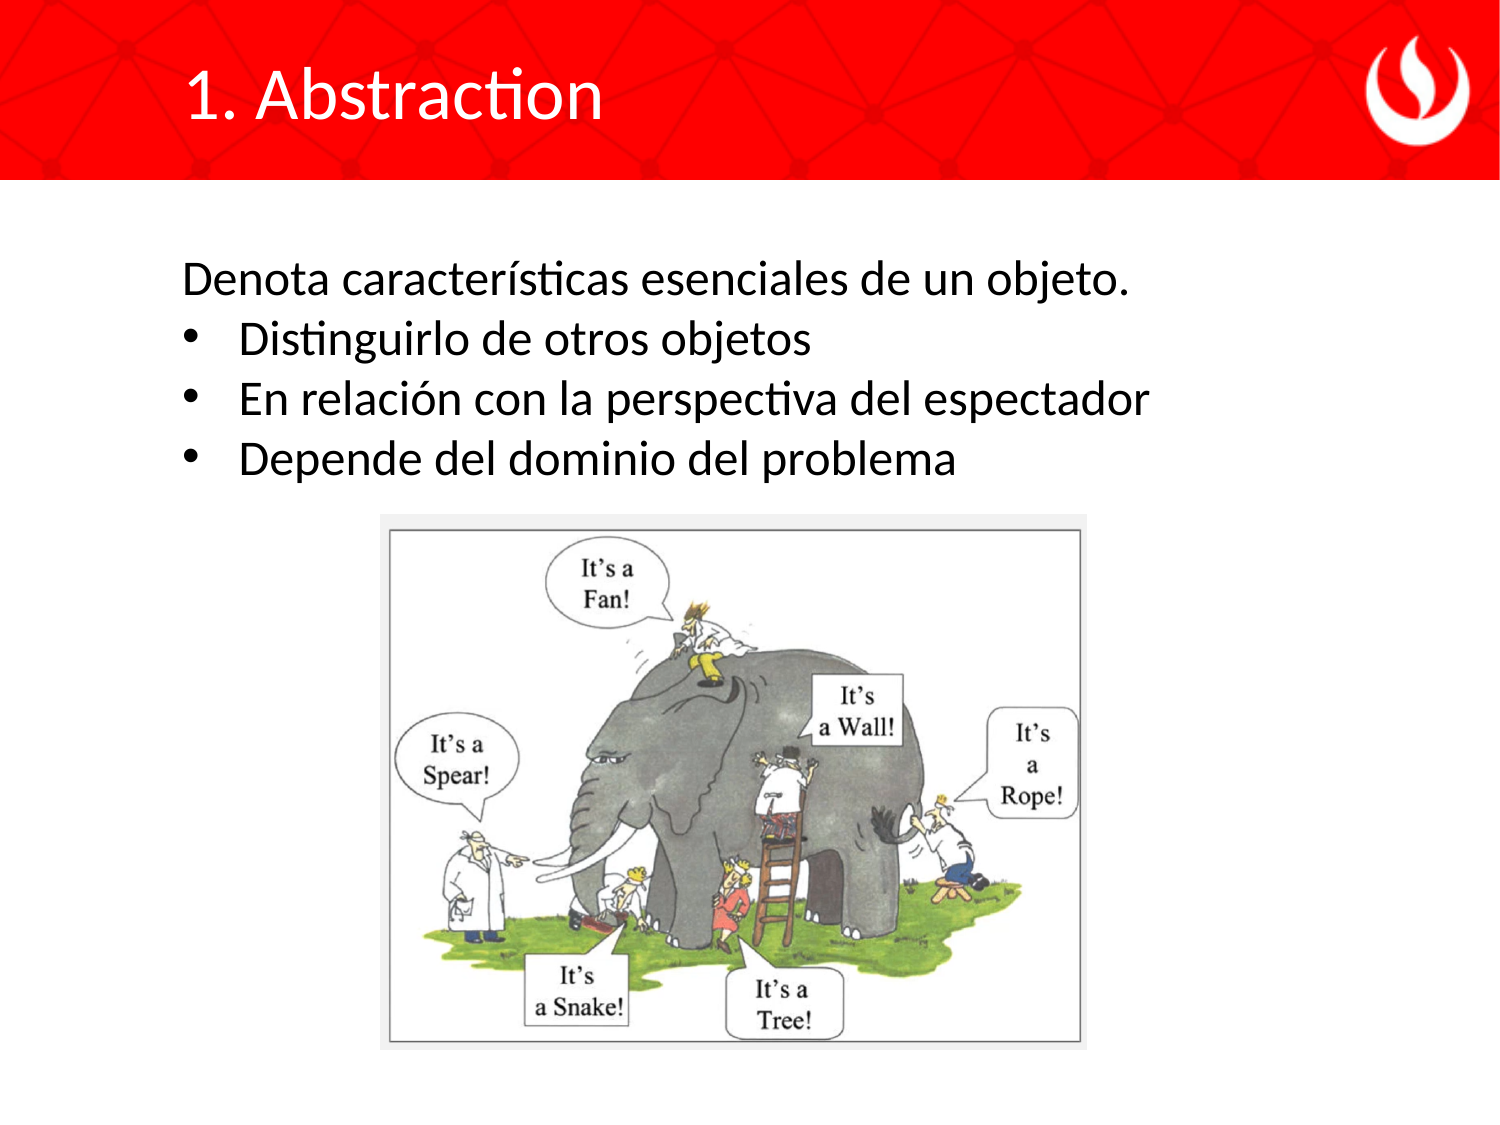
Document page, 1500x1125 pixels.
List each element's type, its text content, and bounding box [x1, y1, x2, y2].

picture [380, 513, 1087, 1051]
text_box Denota características esenciales de un objeto. Distinguirlo de otros objetos En relación con la perspectiva del espectador Depende del dominio del problema [167, 238, 1334, 493]
picture [0, 0, 1500, 180]
text_box 1. Abstraction [167, 37, 1015, 142]
